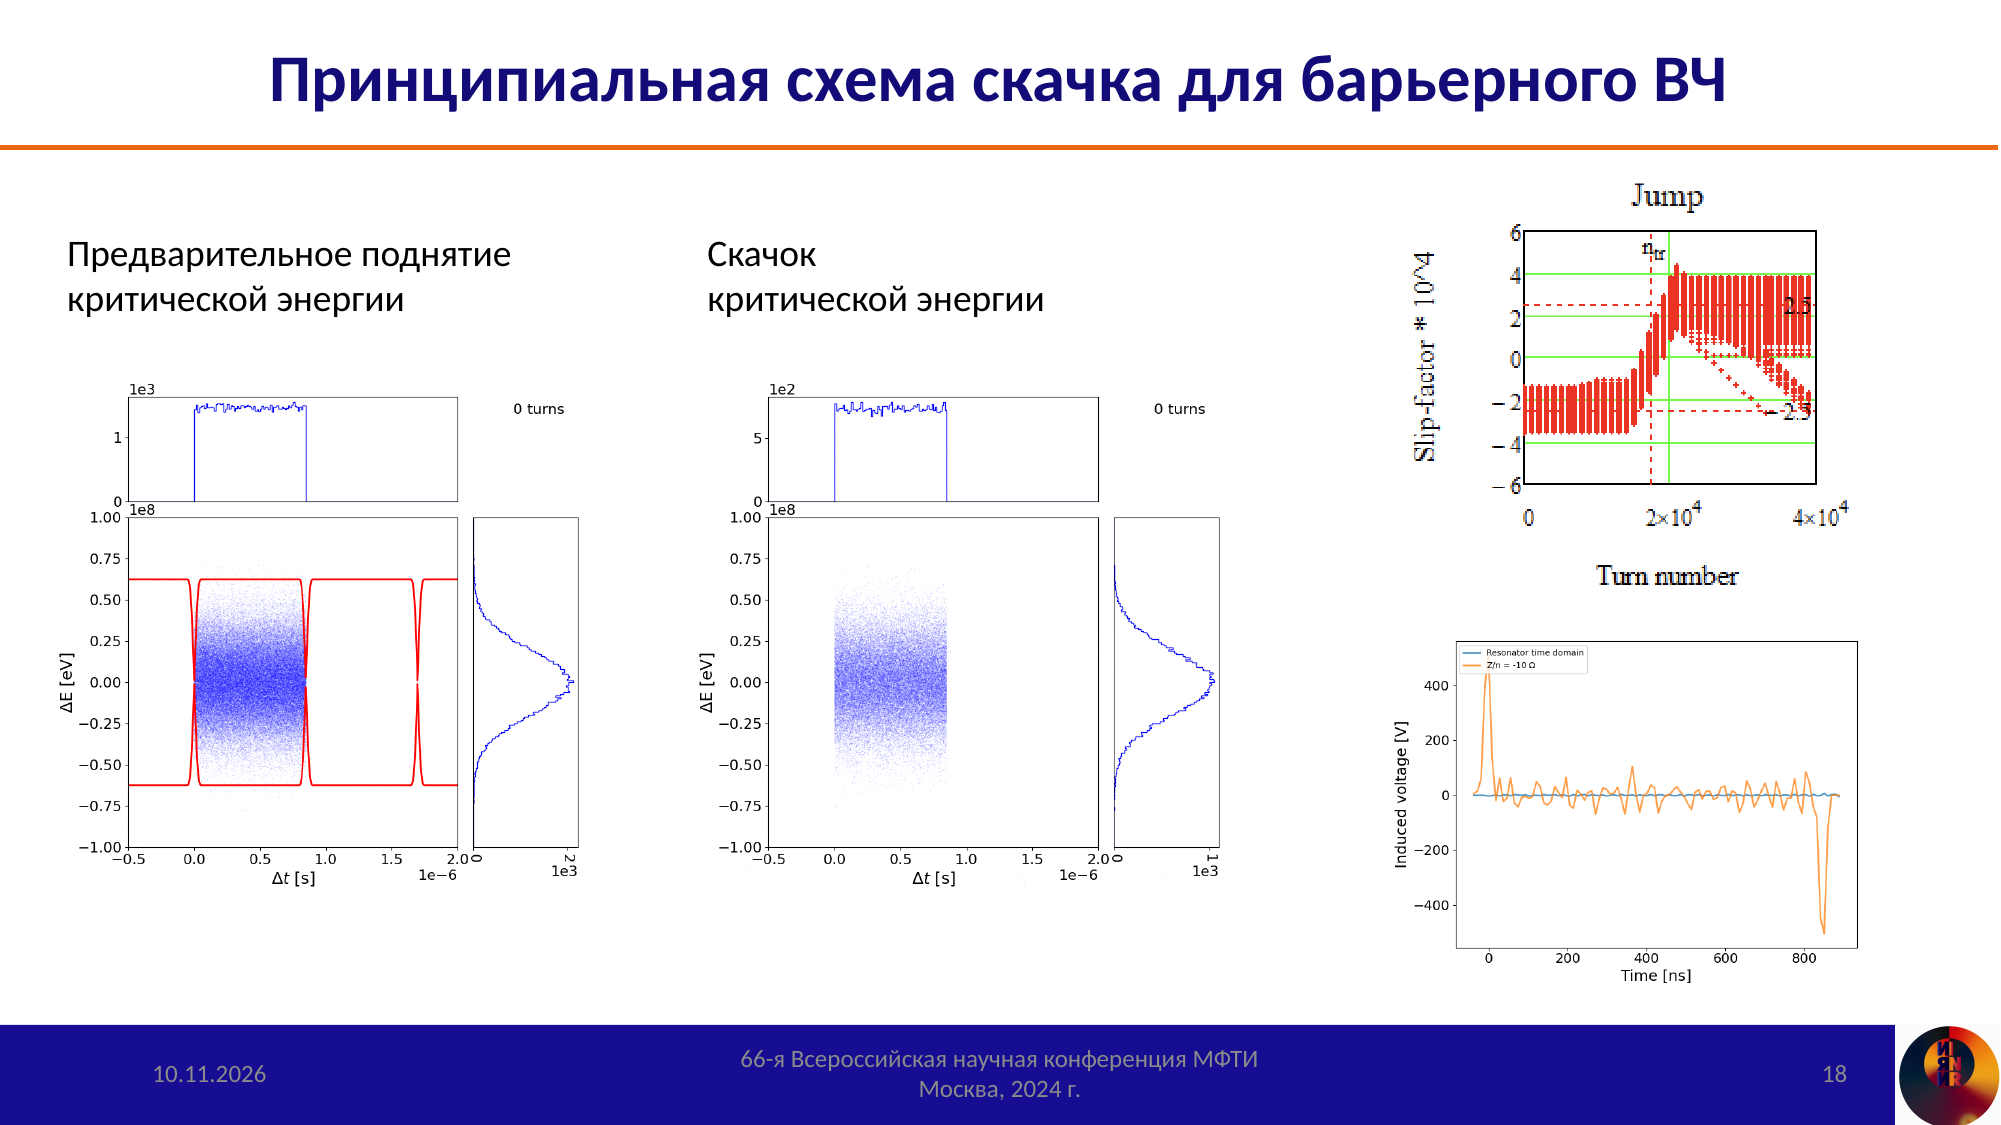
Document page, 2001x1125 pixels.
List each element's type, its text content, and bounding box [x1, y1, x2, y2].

picture [52, 377, 584, 894]
picture [1895, 1022, 2000, 1125]
picture [692, 377, 1225, 894]
footer 66-я Всероссийская научная конференция МФТИ Москва, 2024 г. [662, 1042, 1338, 1103]
slide_number 18 [1412, 1042, 1863, 1103]
picture [1389, 635, 1863, 989]
text_box Принципиальная схема скачка для барьерного ВЧ [0, 36, 1998, 124]
text_box Предварительное поднятие критической энергии [52, 221, 553, 327]
text_box [0, 1024, 1895, 1125]
picture [1389, 170, 1863, 607]
text_box Скачок критической энергии [692, 221, 1193, 327]
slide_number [137, 1042, 588, 1103]
